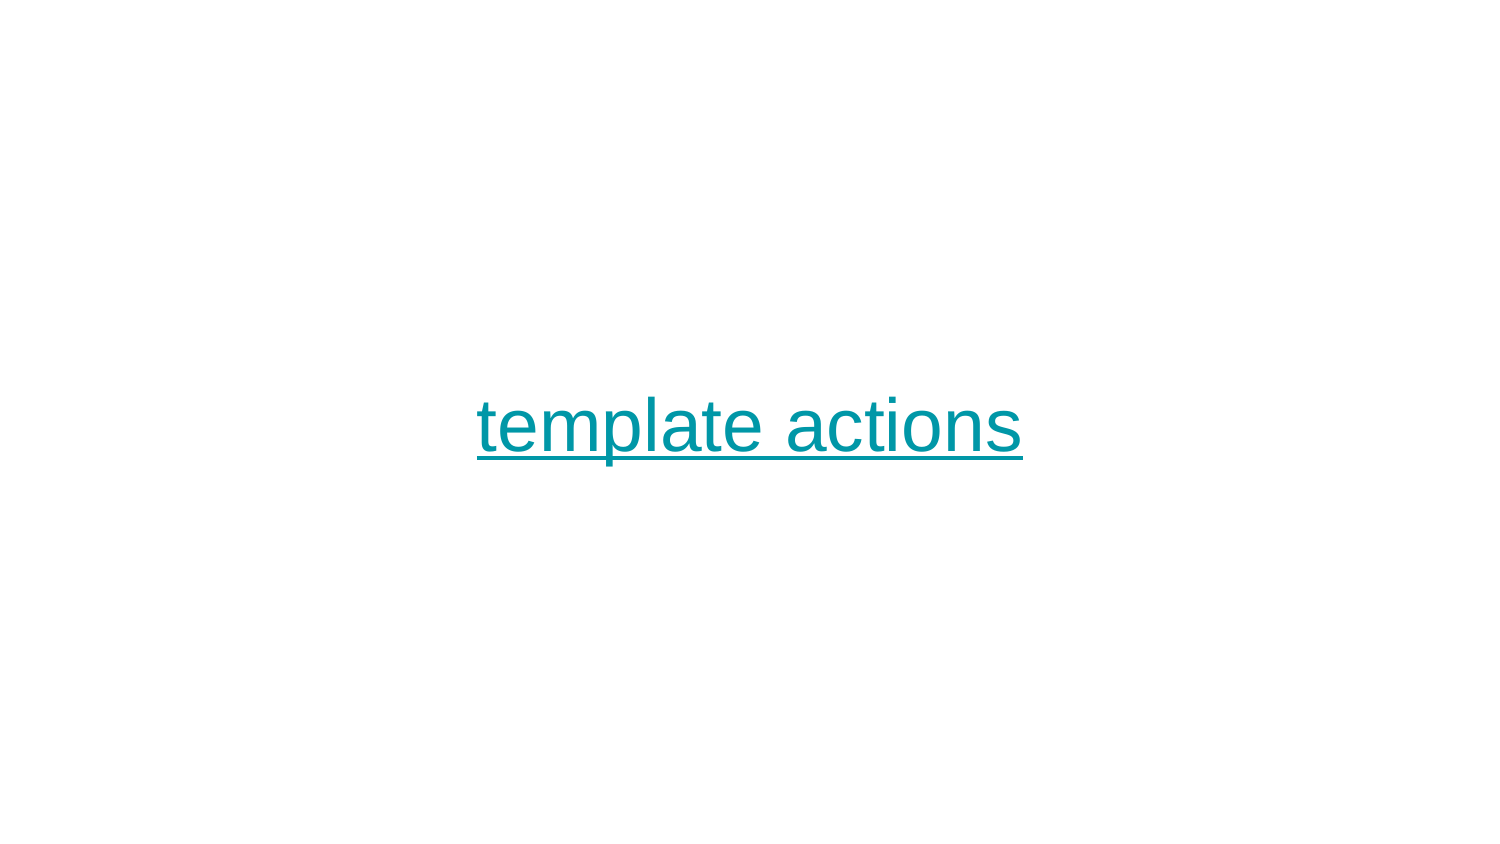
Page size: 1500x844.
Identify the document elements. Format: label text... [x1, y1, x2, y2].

title template actions [51, 352, 1449, 491]
